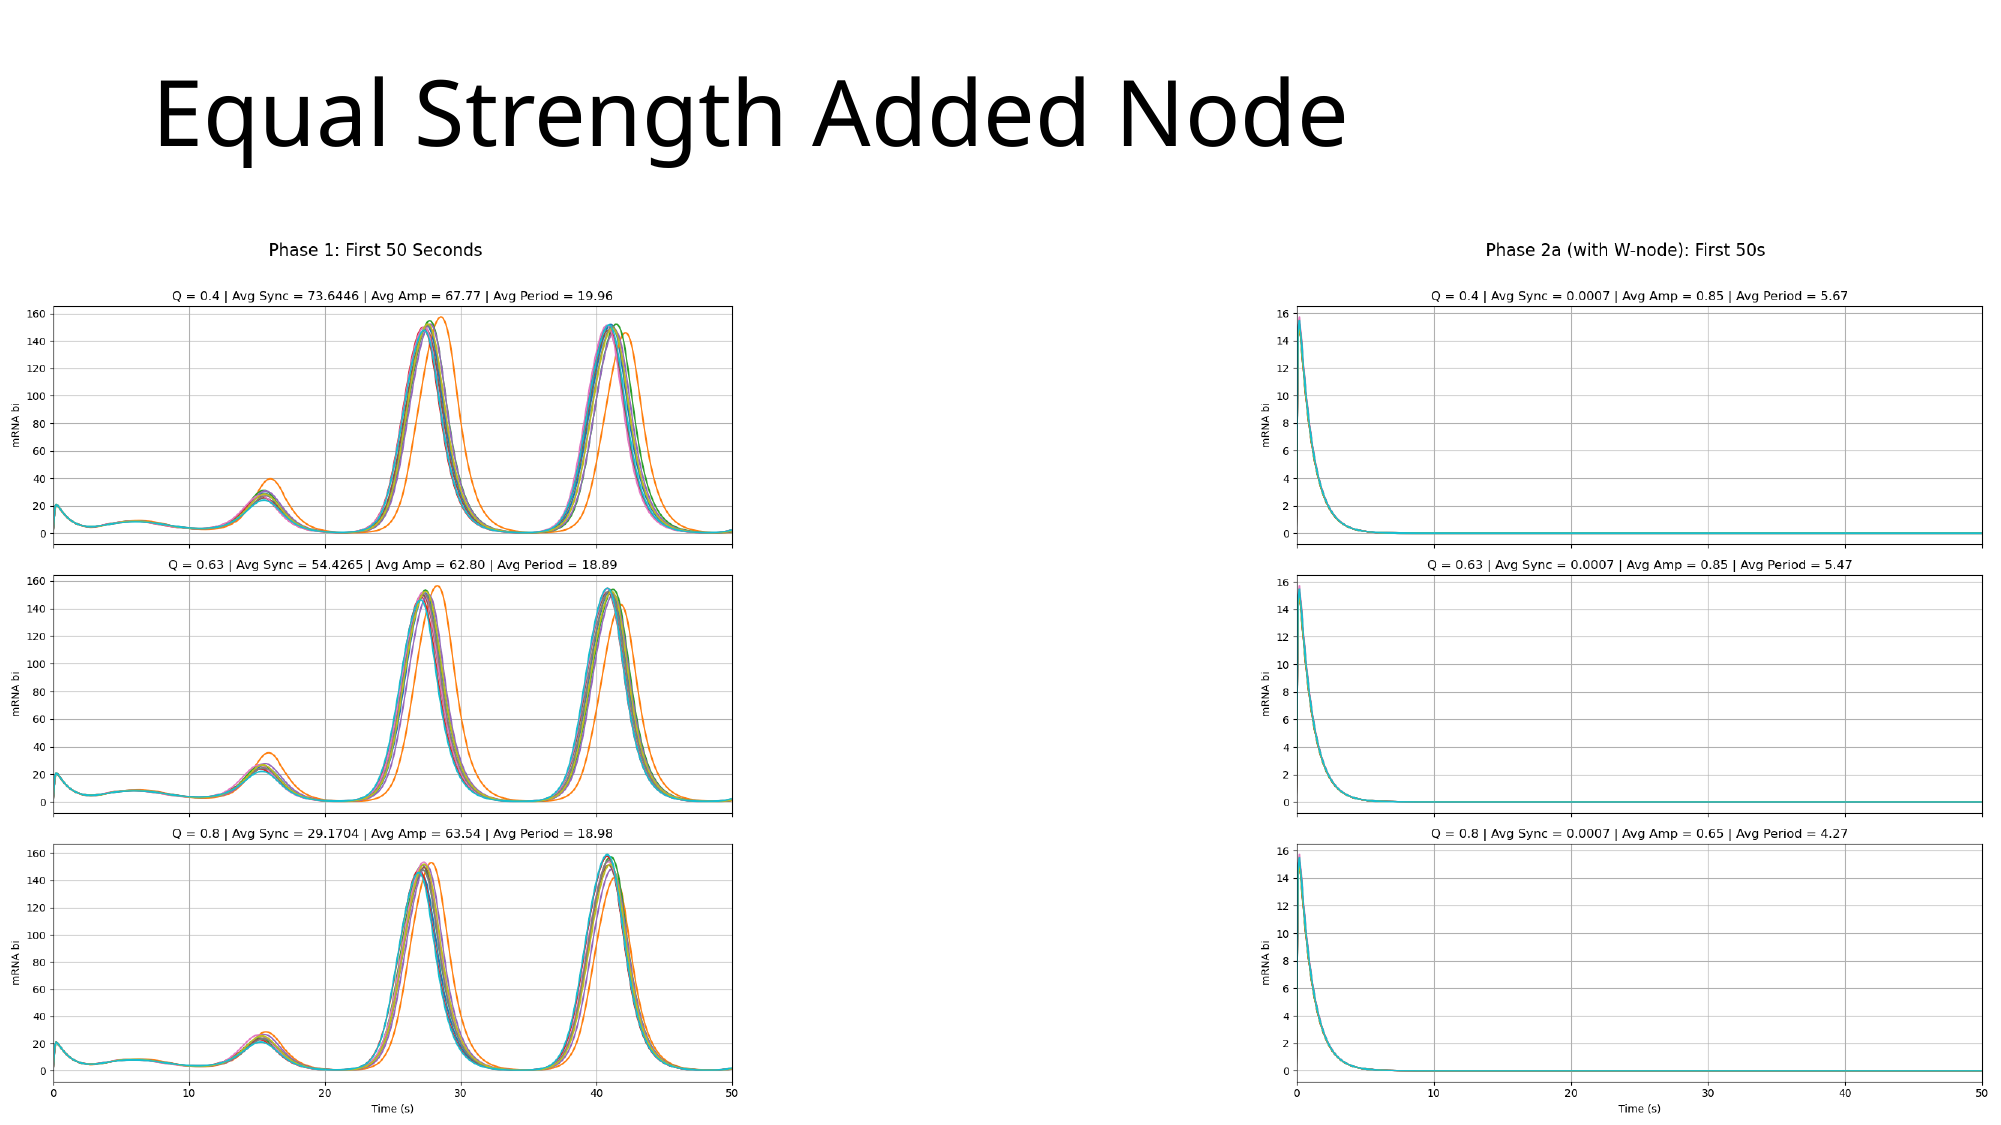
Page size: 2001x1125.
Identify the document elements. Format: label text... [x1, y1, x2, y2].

picture [0, 224, 751, 1125]
picture [1249, 224, 2000, 1125]
text_box Equal Strength Added Node [137, 59, 1863, 278]
